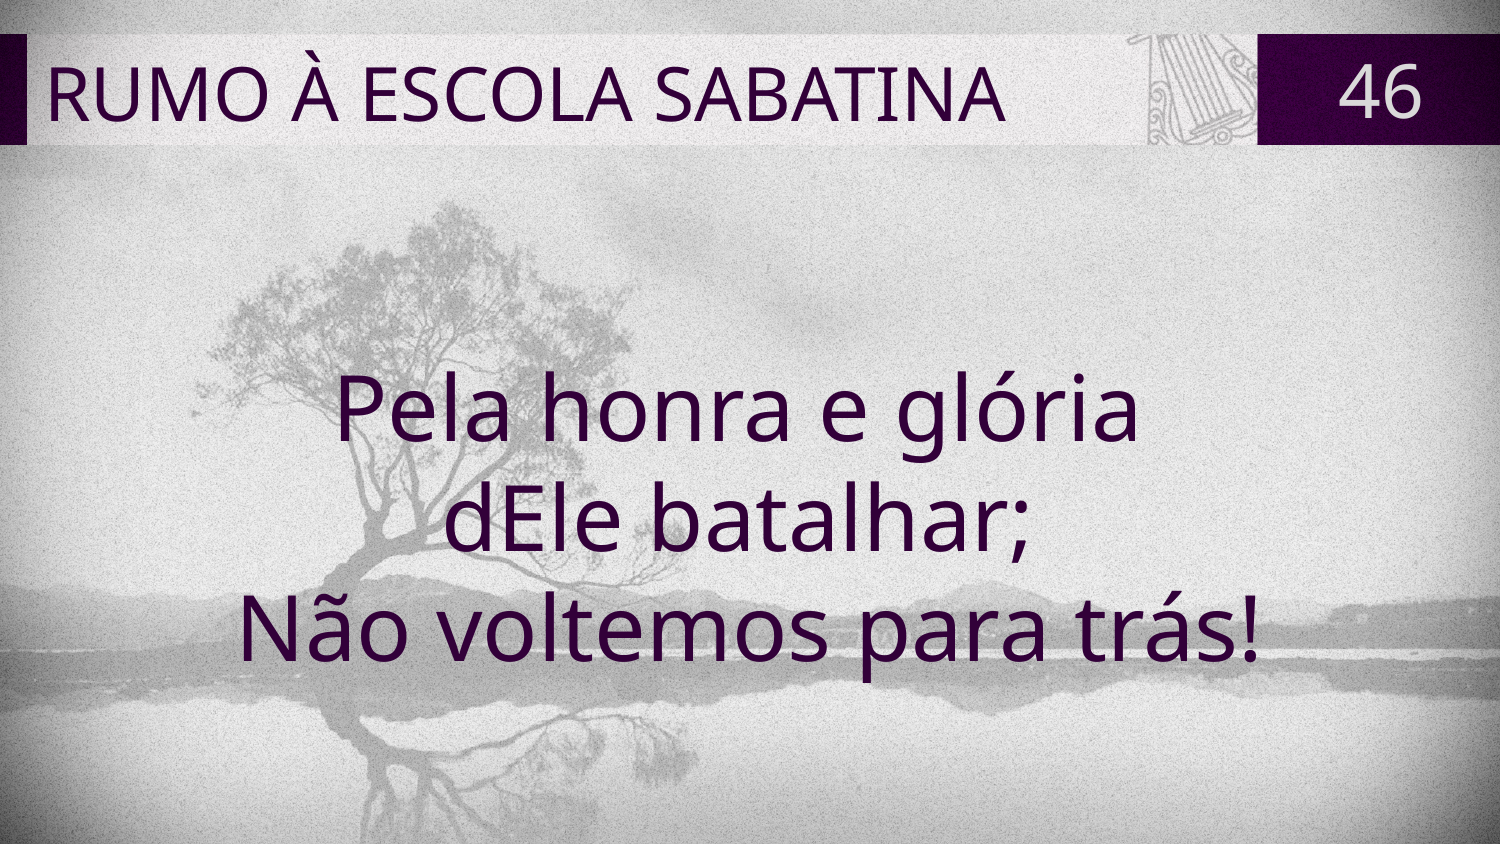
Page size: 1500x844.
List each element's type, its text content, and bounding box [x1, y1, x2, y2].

picture [0, 0, 1500, 185]
list 46 [1281, 36, 1483, 143]
title RUMO À ESCOLA SABATINA [29, 33, 1258, 151]
list Pela honra e glória dEle batalhar; Não voltemos para trás! [0, 185, 1500, 844]
